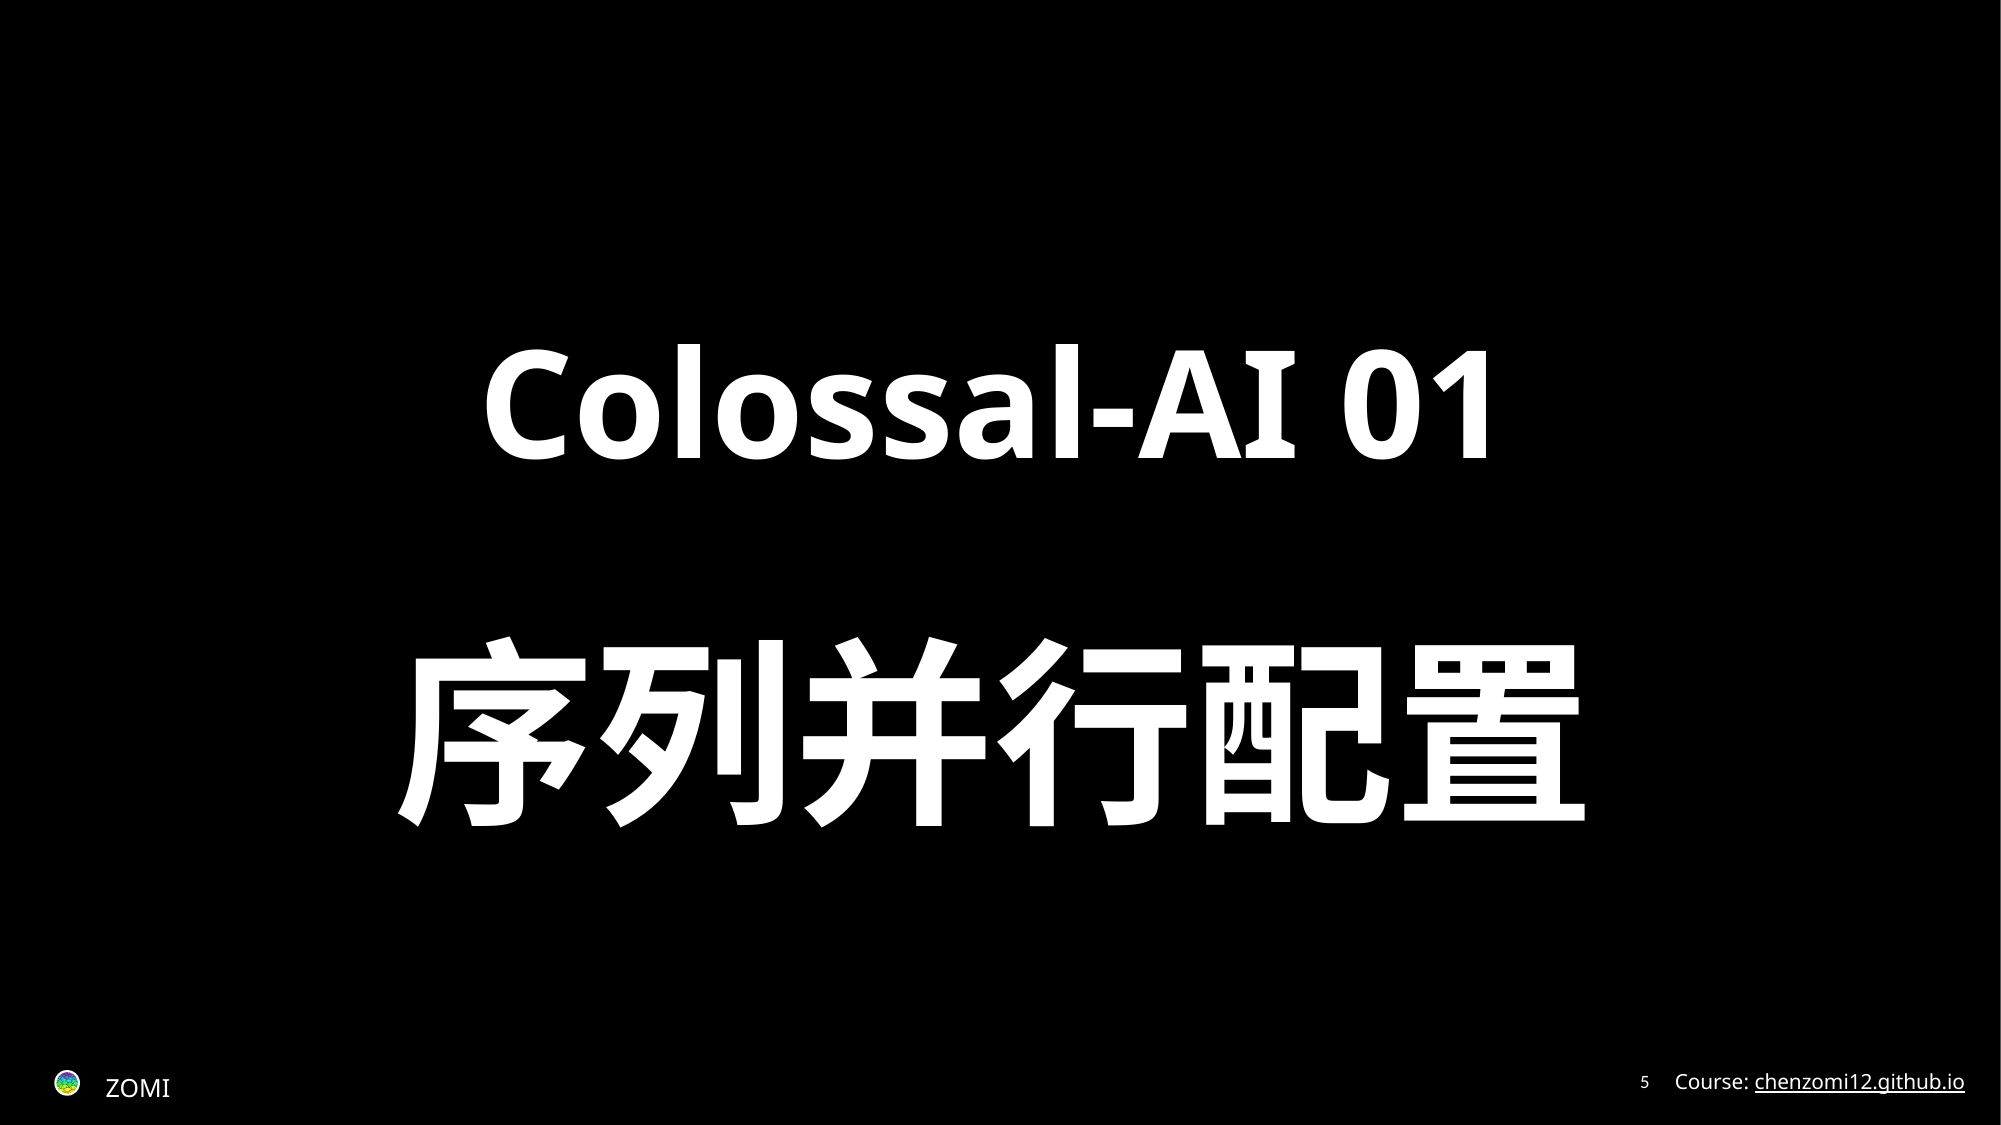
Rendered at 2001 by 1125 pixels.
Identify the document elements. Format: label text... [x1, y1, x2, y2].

picture [57, 1073, 77, 1093]
list Colossal-AI 01 序列并行配置 [79, 80, 1910, 986]
